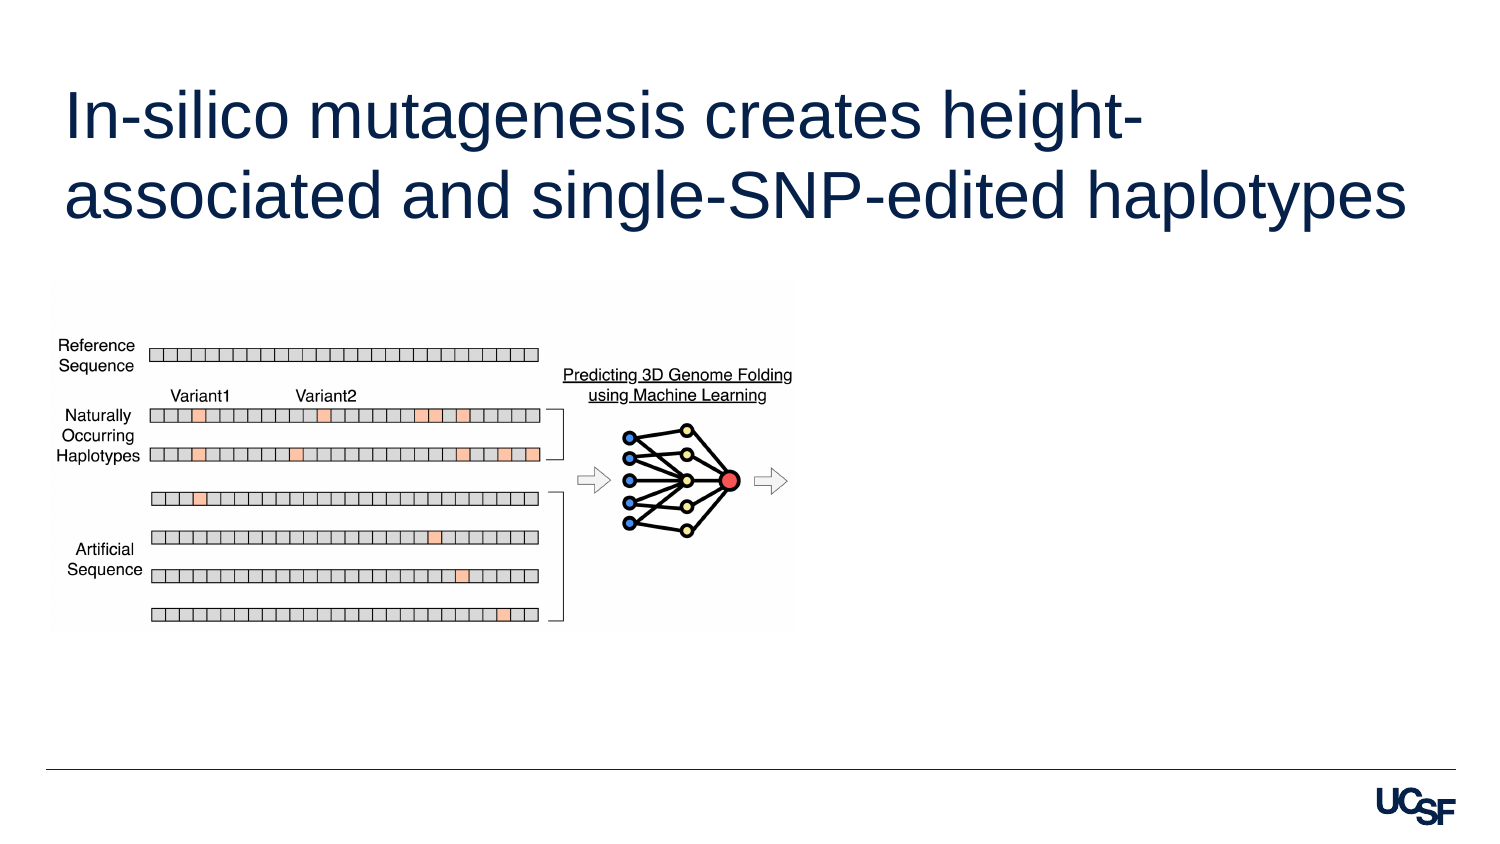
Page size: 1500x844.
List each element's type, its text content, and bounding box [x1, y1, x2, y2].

text_box In-silico mutagenesis creates height-associated and single-SNP-edited haplotypes [49, 64, 1472, 239]
picture [49, 280, 796, 634]
